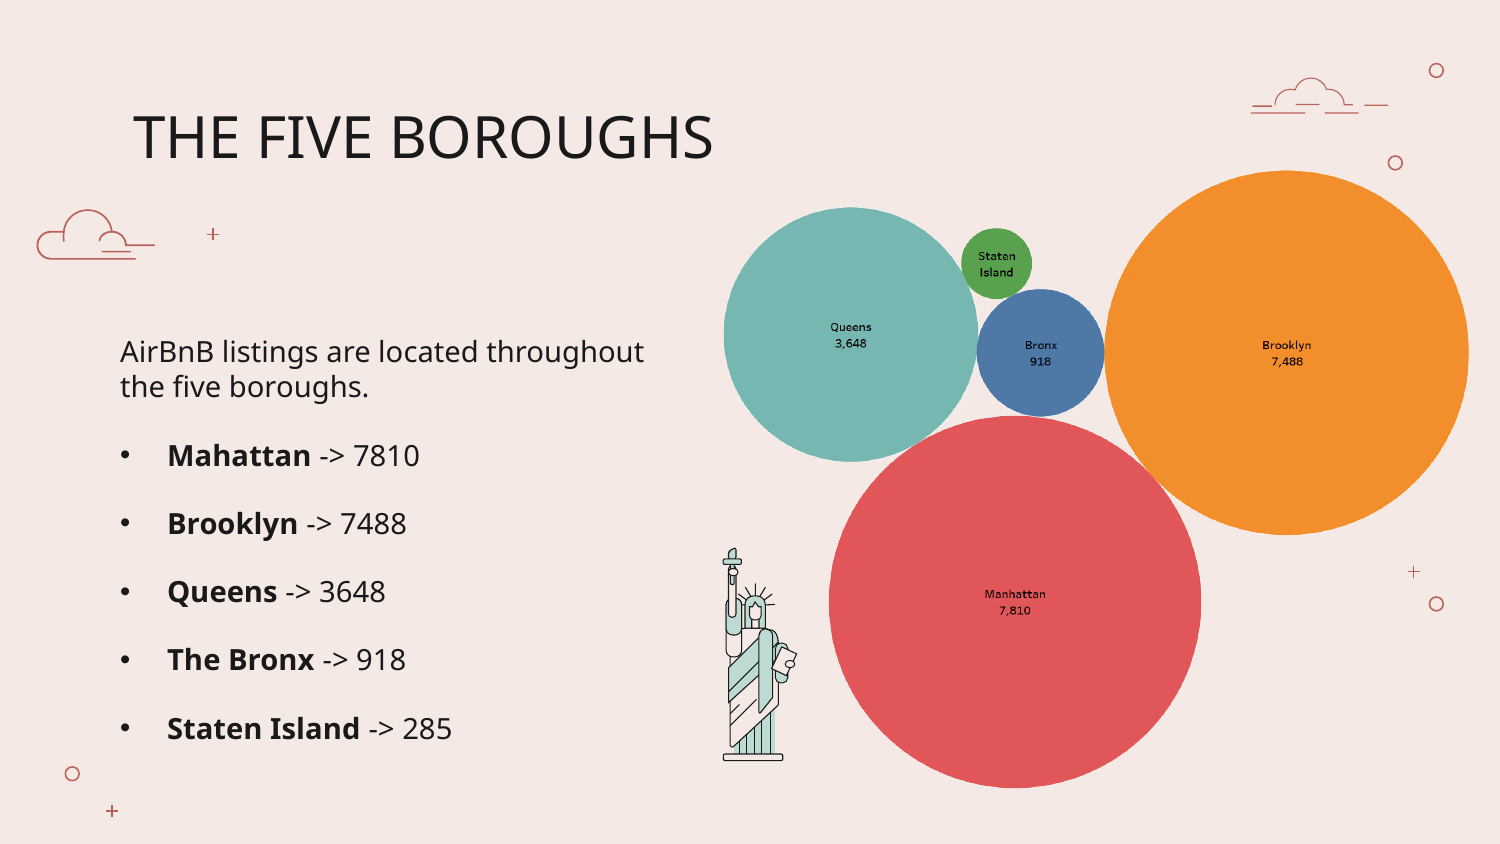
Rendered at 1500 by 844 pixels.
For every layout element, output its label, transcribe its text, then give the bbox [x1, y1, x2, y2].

title THE FIVE BOROUGHS [118, 88, 1382, 182]
subtitle AirBnB listings are located throughout the five boroughs. Mahattan -> 7810 Brooklyn -> 7488 Queens -> 3648 The Bronx -> 918 Staten Island -> 285 [105, 331, 660, 748]
picture [722, 130, 1476, 799]
